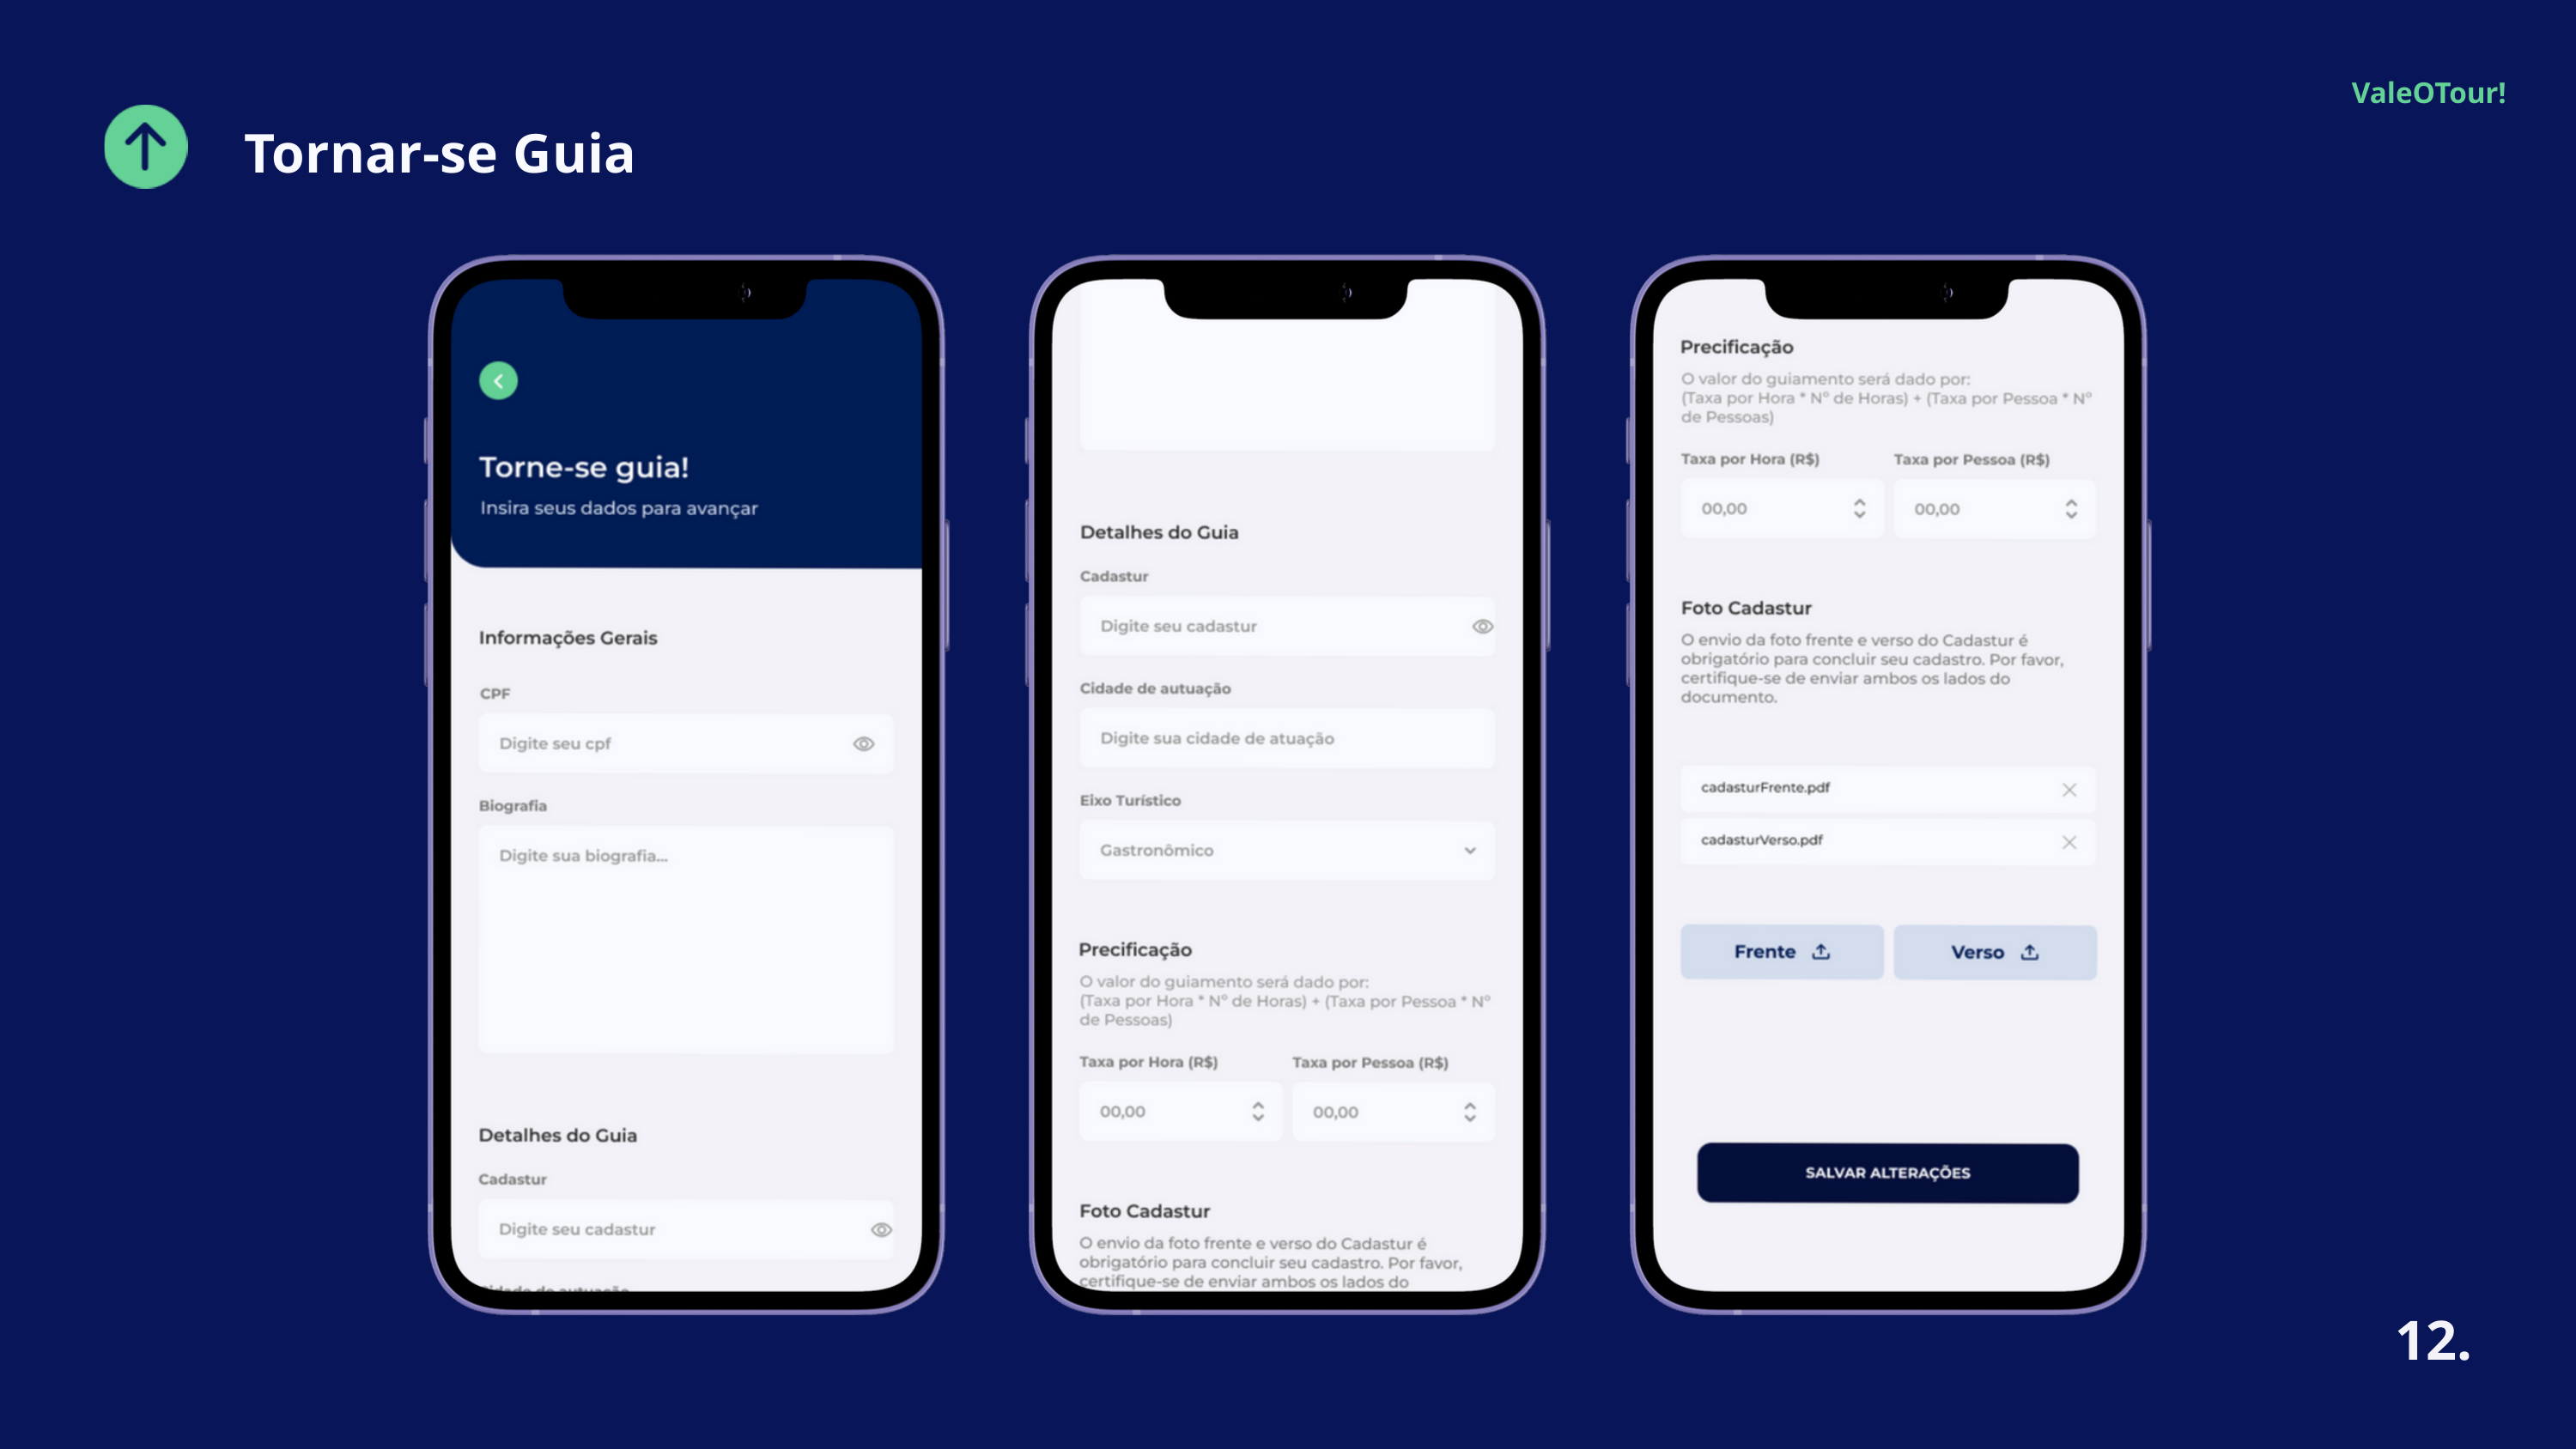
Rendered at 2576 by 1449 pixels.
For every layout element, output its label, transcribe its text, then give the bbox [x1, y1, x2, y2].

text_box ValeOTour! [2284, 69, 2506, 109]
text_box [104, 105, 188, 189]
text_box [1021, 250, 1556, 1319]
text_box 12. [2395, 1295, 2499, 1372]
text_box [1621, 250, 2156, 1319]
text_box Tornar-se Guia [244, 108, 659, 184]
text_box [420, 250, 955, 1319]
